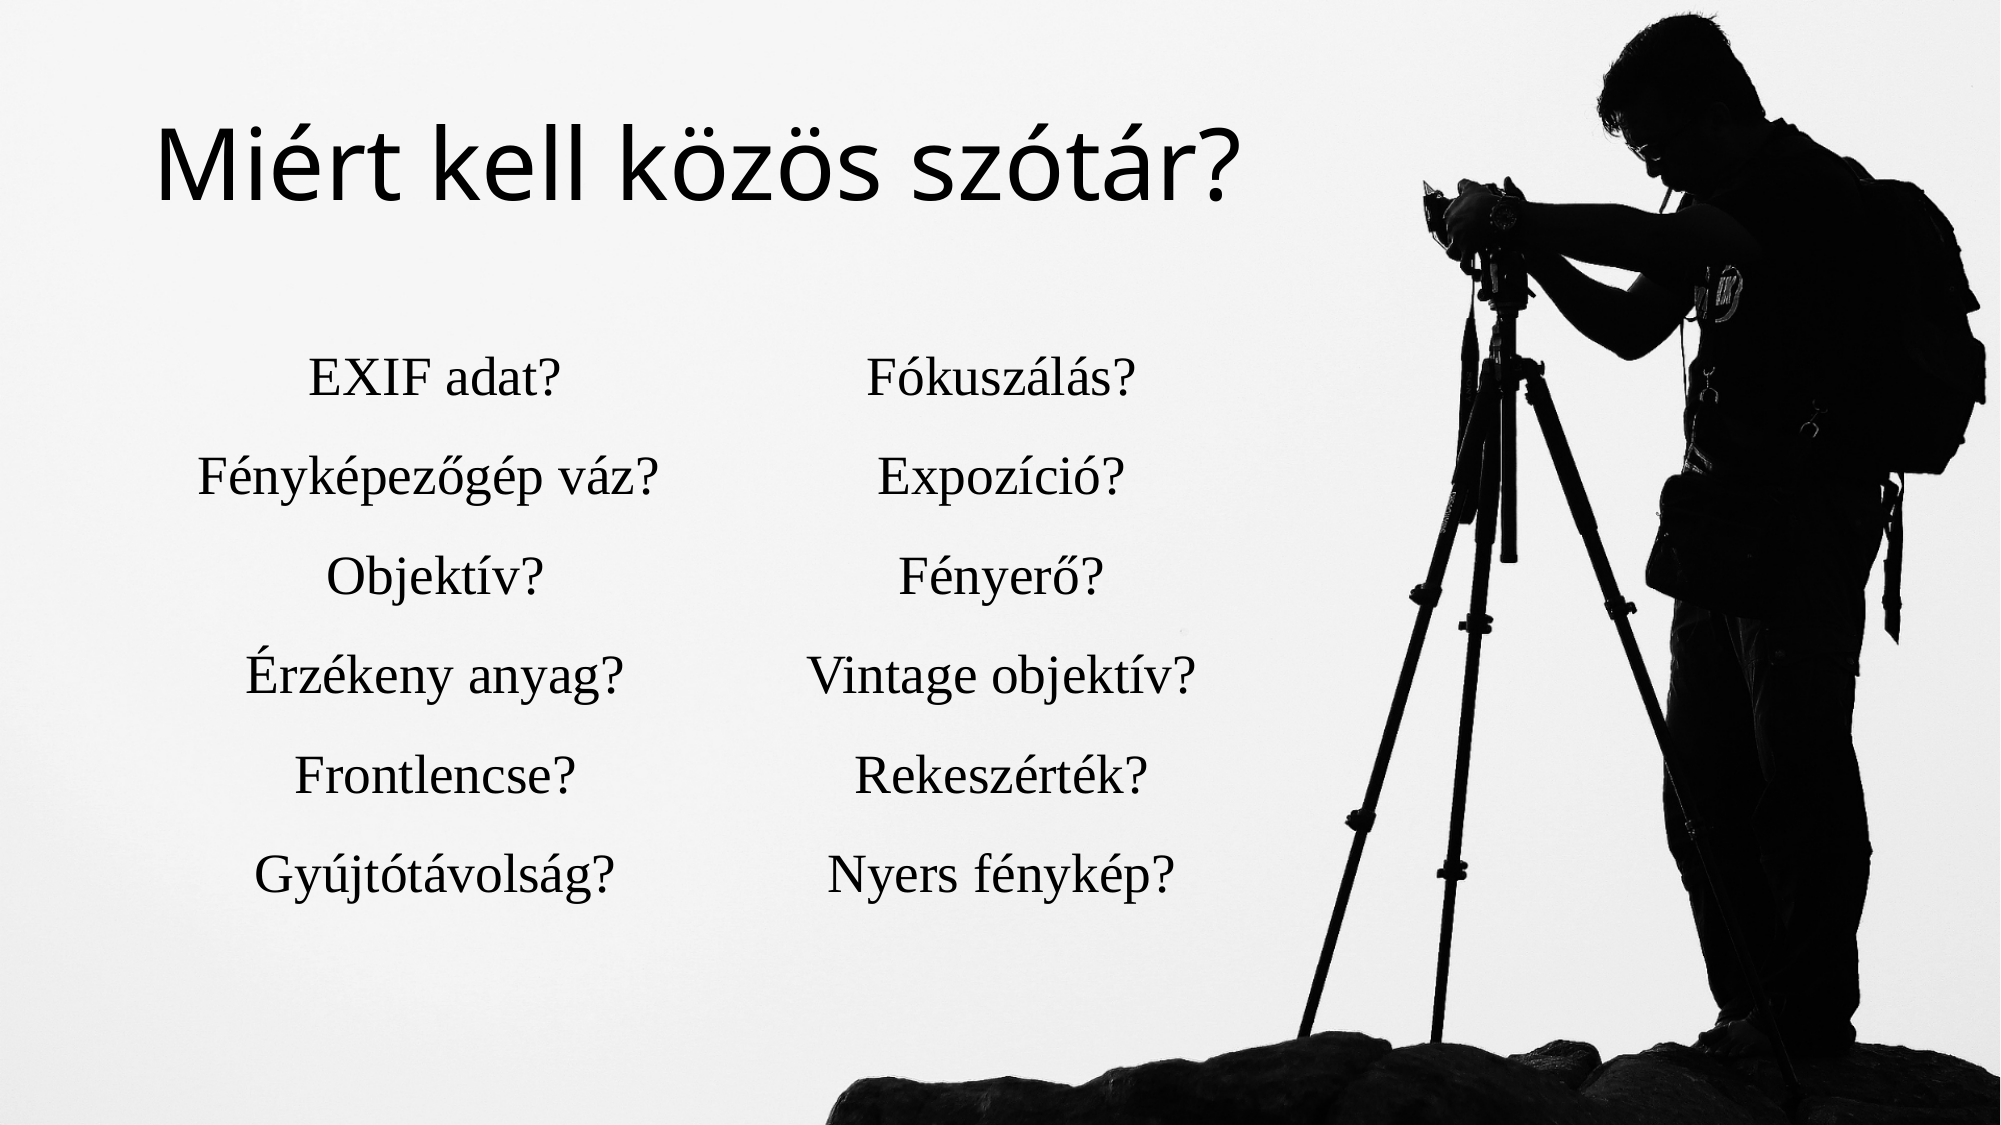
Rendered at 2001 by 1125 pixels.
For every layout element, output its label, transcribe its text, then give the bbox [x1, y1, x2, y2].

picture [0, 0, 2001, 1125]
title Miért kell közös szótár? [137, 59, 1863, 278]
list EXIF adat? Fényképezőgép váz? Objektív? Érzékeny anyag? Frontlencse? Gyújtótávolság? Fókuszálás? Expozíció? Fényerő? Vintage objektív? Rekeszérték? Nyers fénykép? [137, 299, 1300, 1014]
